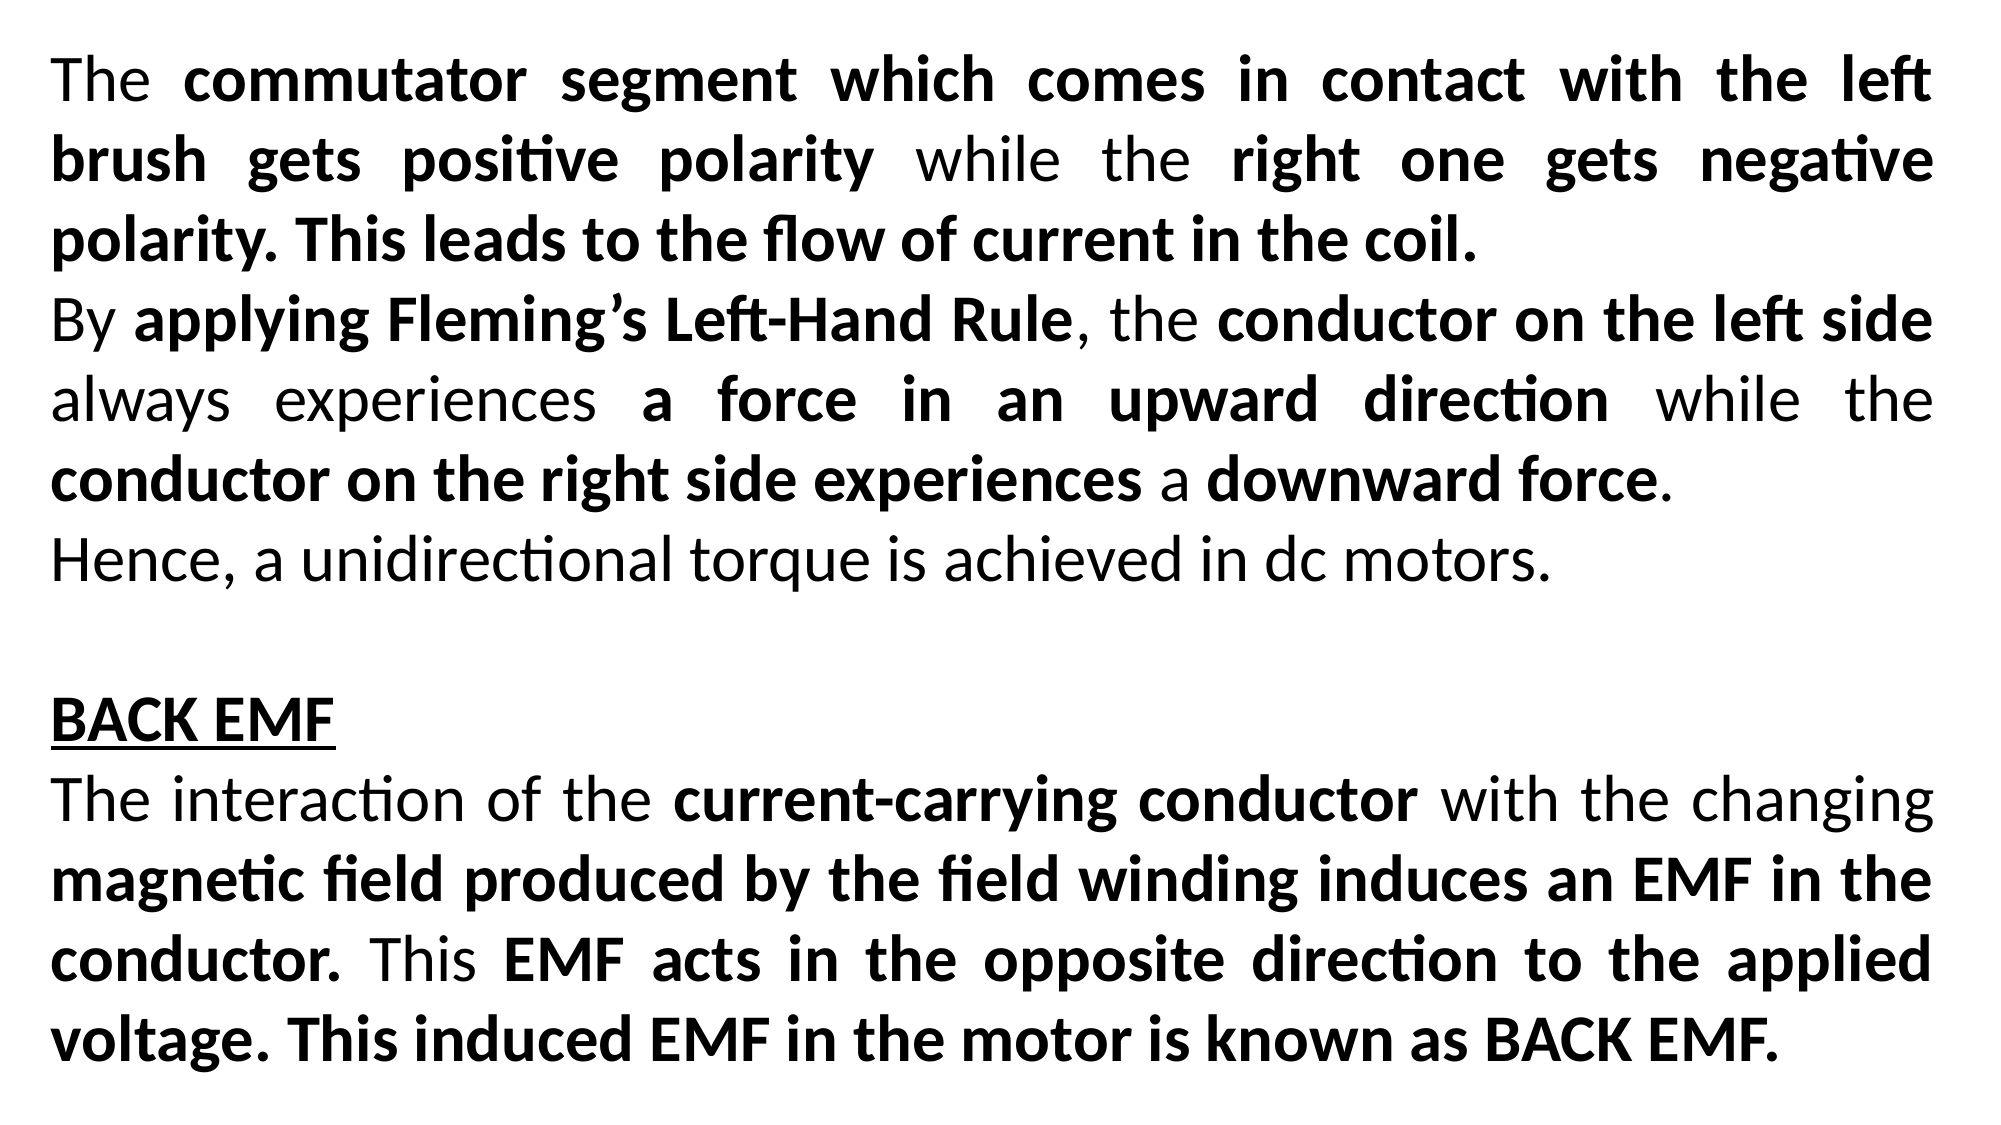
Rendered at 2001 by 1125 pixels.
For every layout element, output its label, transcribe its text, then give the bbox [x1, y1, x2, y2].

text_box The commutator segment which comes in contact with the left brush gets positive polarity while the right one gets negative polarity. This leads to the flow of current in the coil. By applying Fleming’s Left-Hand Rule, the conductor on the left side always experiences a force in an upward direction while the conductor on the right side experiences a downward force. Hence, a unidirectional torque is achieved in dc motors. BACK EMF The interaction of the current-carrying conductor with the changing magnetic field produced by the field winding induces an EMF in the conductor. This EMF acts in the opposite direction to the applied voltage. This induced EMF in the motor is known as BACK EMF. [36, 27, 1950, 1082]
